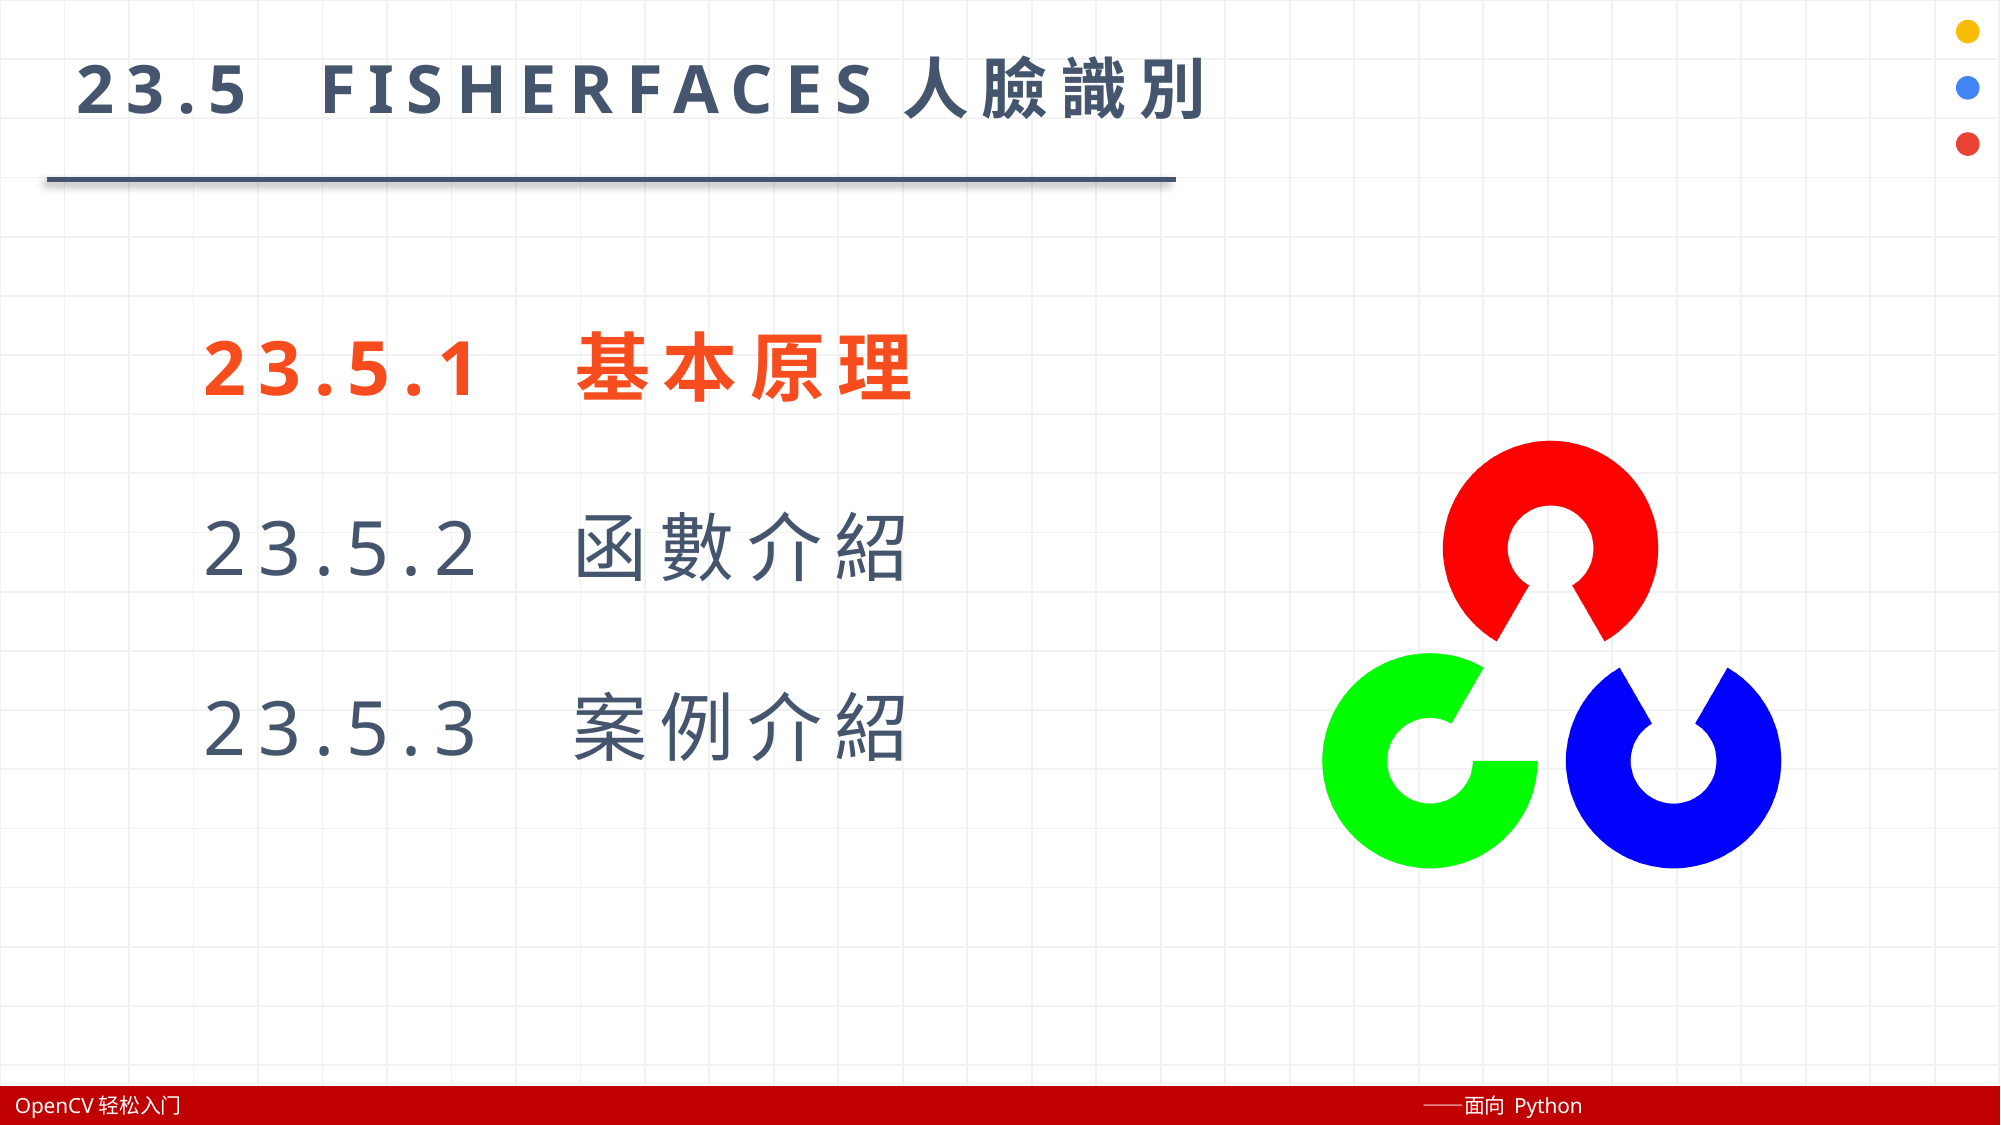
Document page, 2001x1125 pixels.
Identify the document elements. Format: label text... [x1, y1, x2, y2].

text_box 23.5 FISHERFACES人臉識別 [61, 39, 1222, 135]
picture [1320, 440, 1784, 881]
text_box 23.5.1 基本原理 23.5.2 函數介紹 23.5.3 案例介紹 [188, 223, 928, 778]
